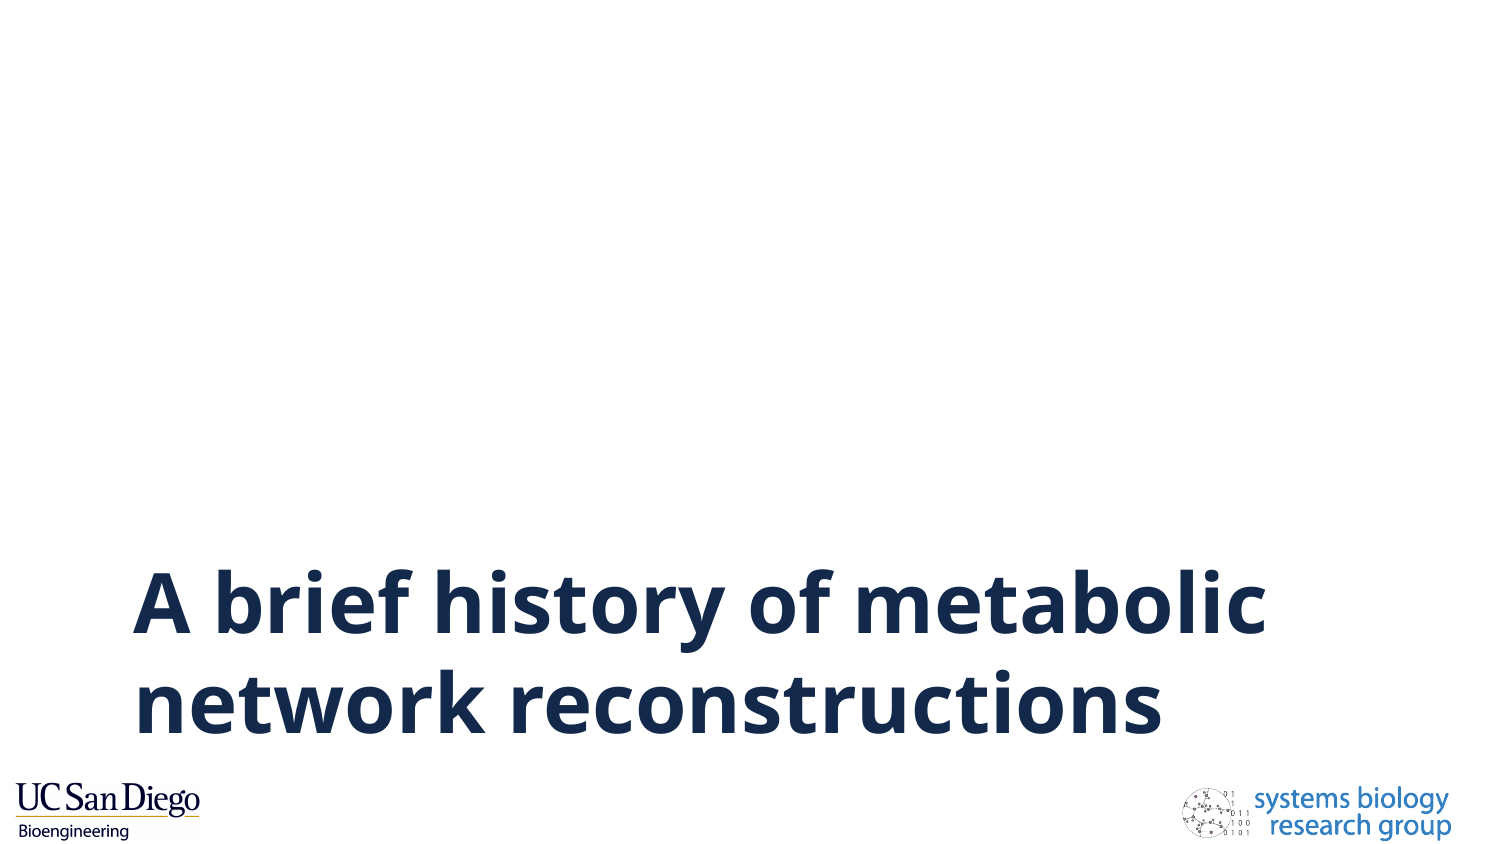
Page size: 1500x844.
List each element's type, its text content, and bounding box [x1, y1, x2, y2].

title A brief history of metabolic network reconstructions [118, 542, 1394, 844]
picture [12, 781, 118, 842]
picture [1394, 786, 1451, 842]
